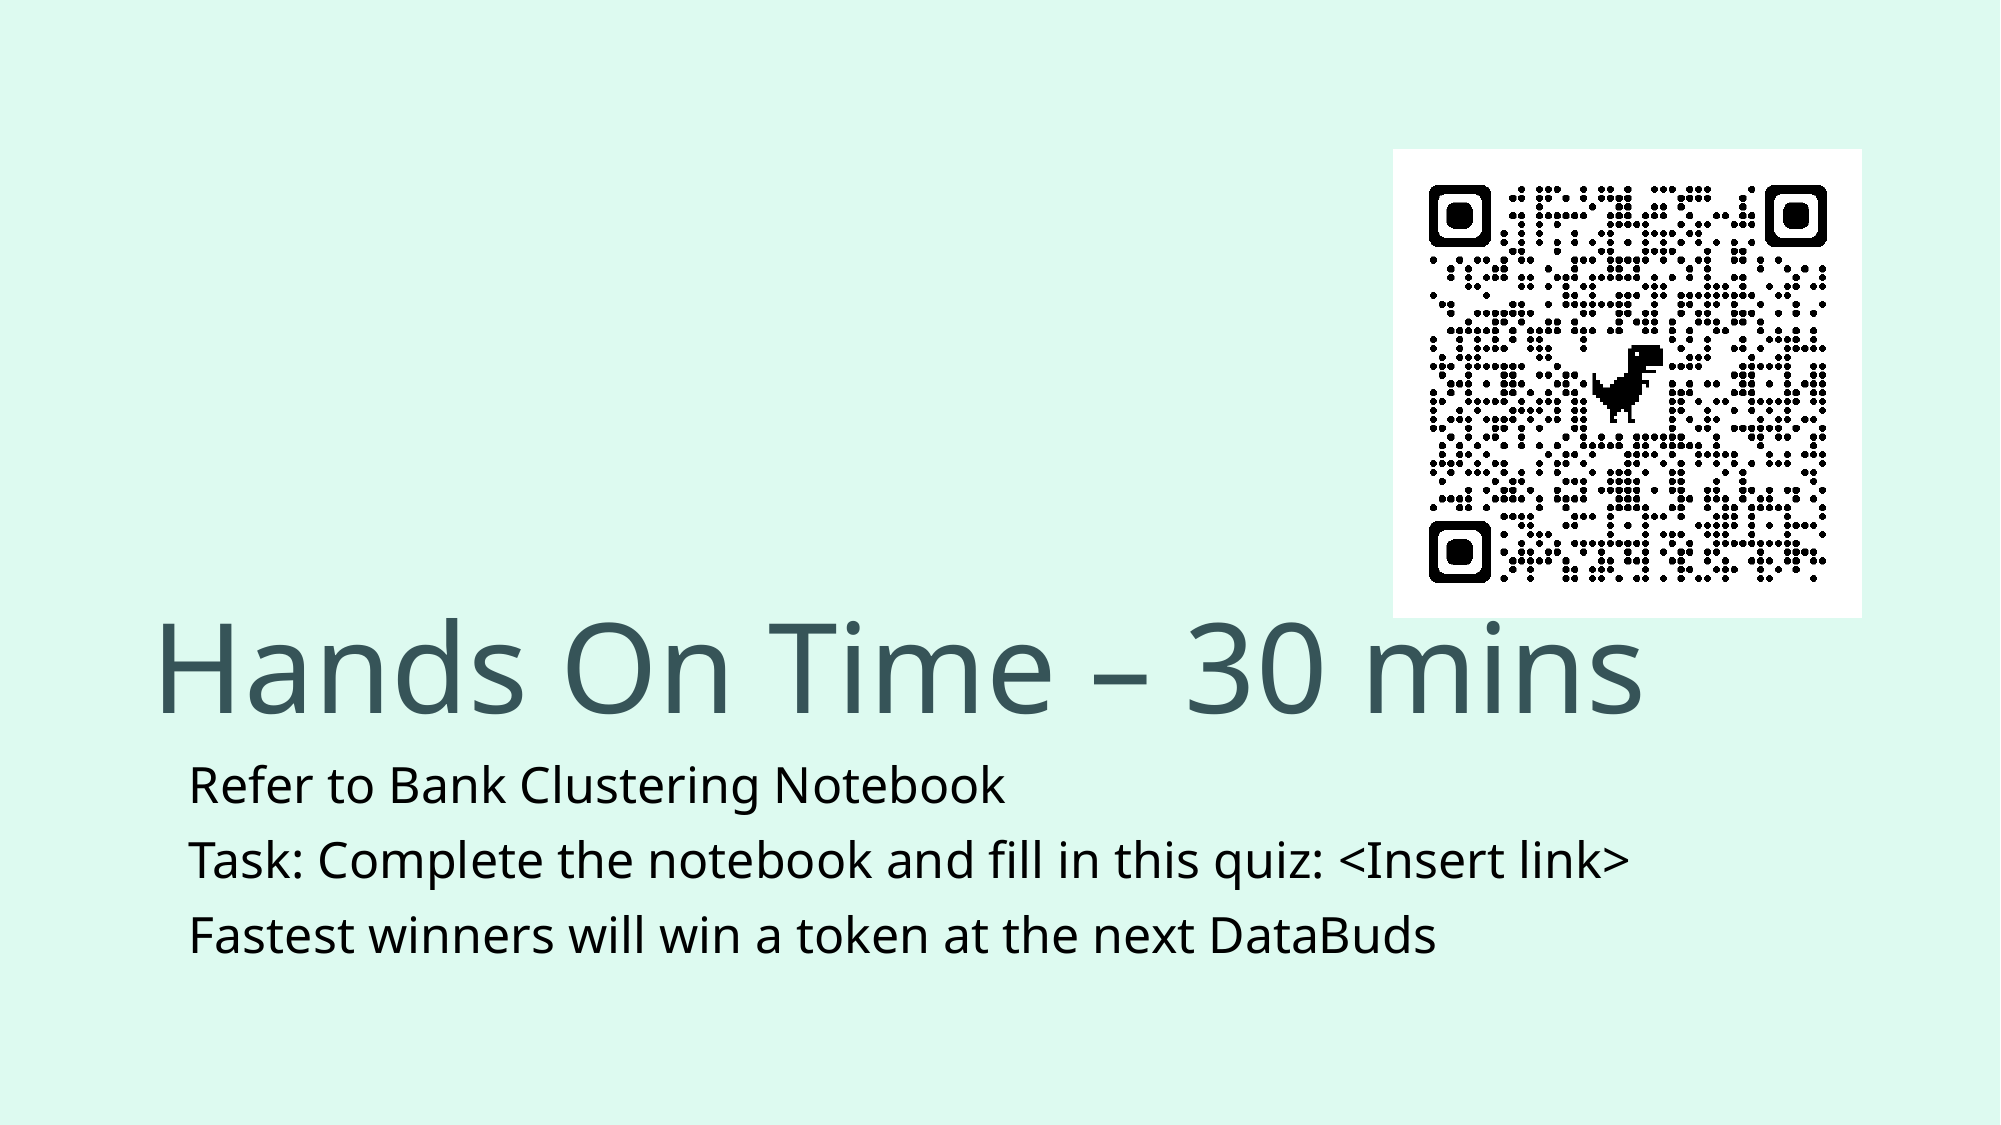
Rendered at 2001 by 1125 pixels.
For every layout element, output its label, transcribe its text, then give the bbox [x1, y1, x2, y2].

list Refer to Bank Clustering Notebook Task: Complete the notebook and fill in this quiz: <Insert link> Fastest winners will win a token at the next DataBuds [136, 752, 1862, 999]
title Hands On Time – 30 mins [136, 280, 1862, 749]
picture [1393, 149, 1862, 618]
